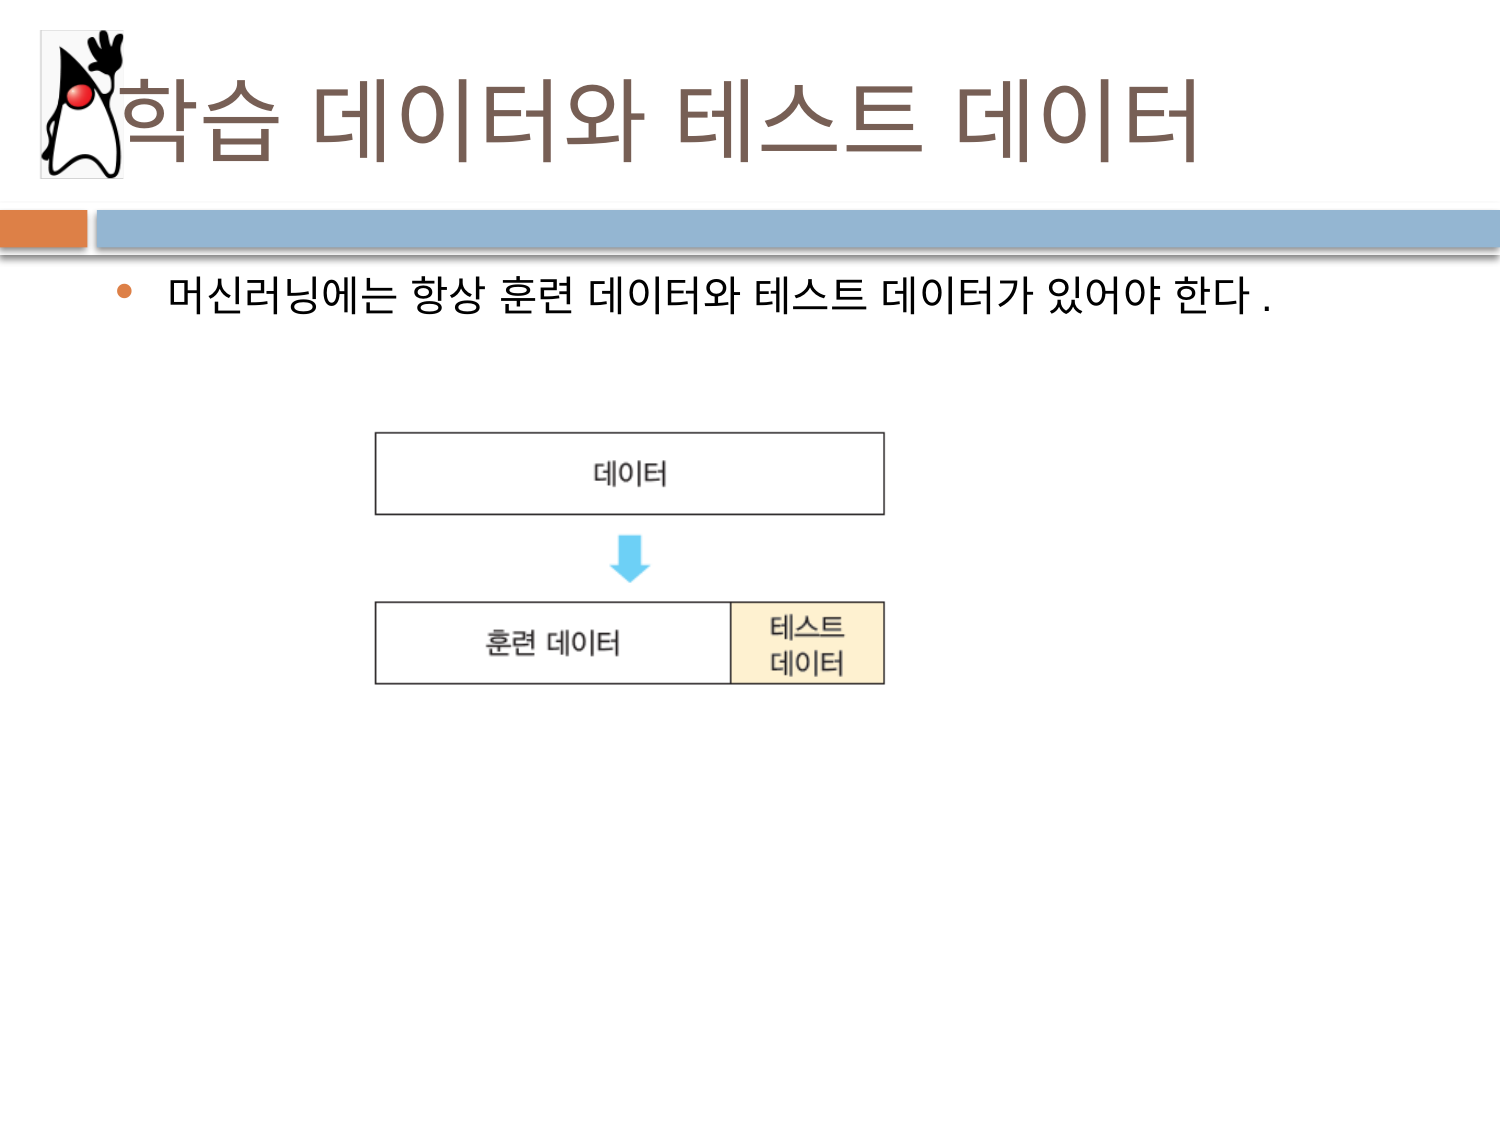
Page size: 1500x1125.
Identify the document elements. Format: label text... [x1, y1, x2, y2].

list 머신러닝에는 항상 훈련 데이터와 테스트 데이터가 있어야 한다. [100, 262, 1438, 1000]
picture [336, 401, 944, 724]
picture [39, 30, 124, 179]
title 학습 데이터와 테스트 데이터 [100, 37, 1438, 200]
